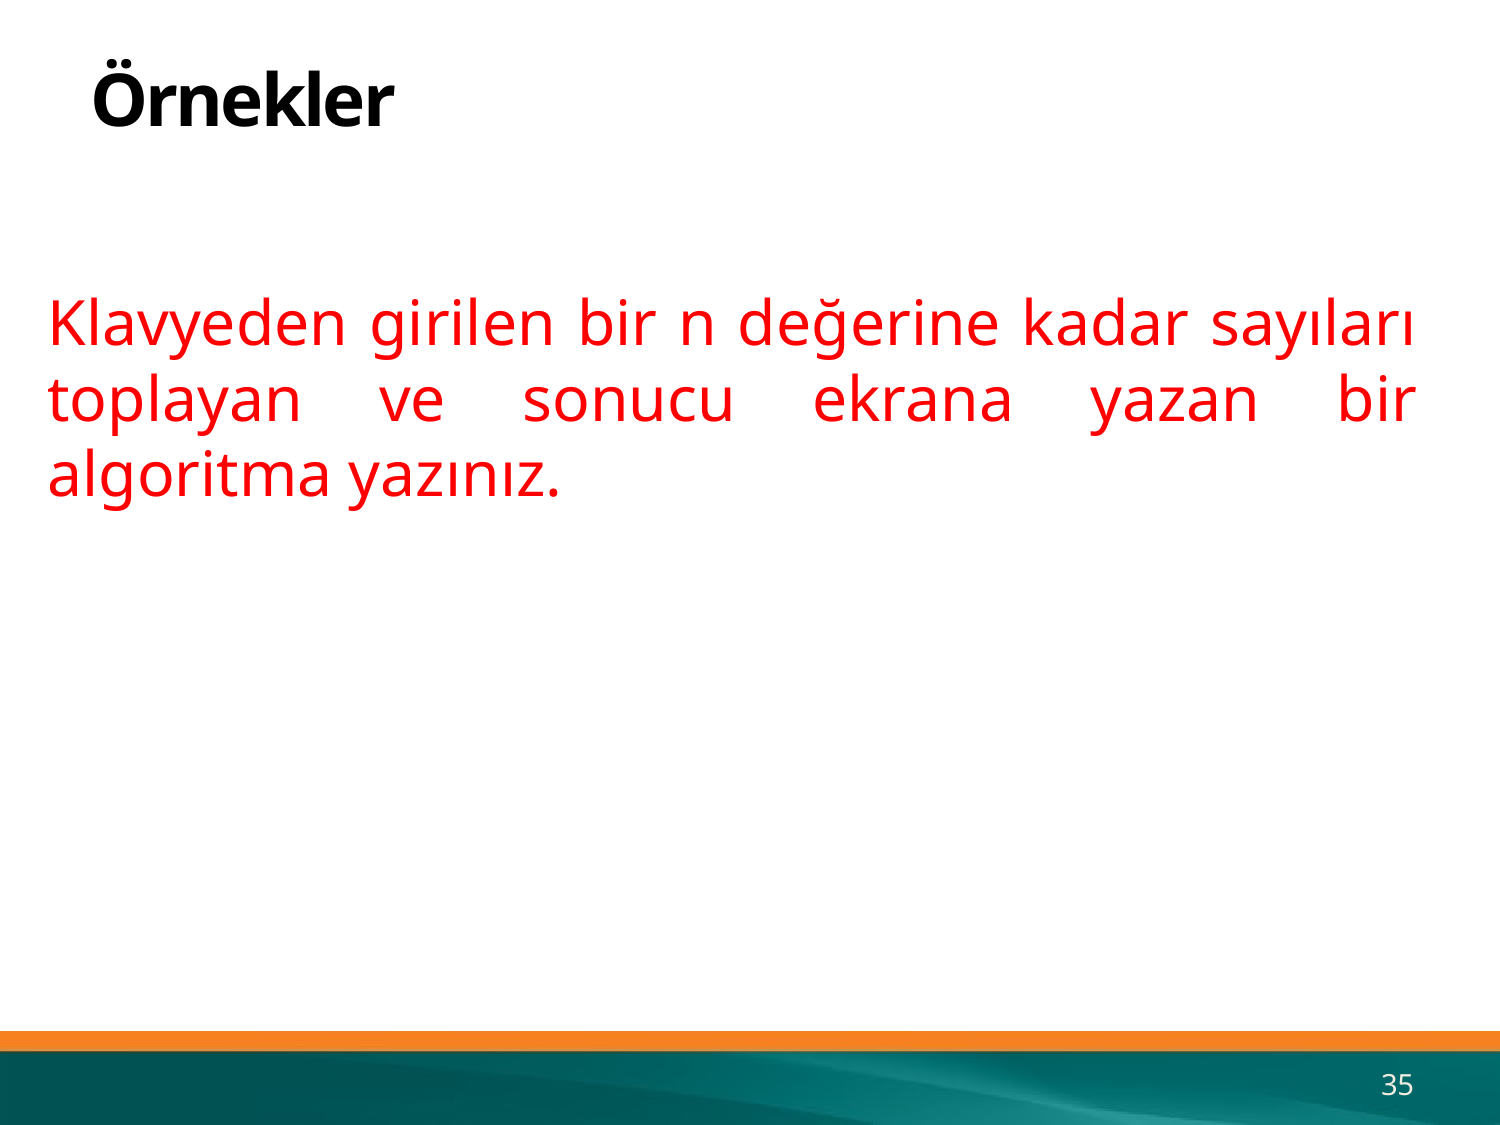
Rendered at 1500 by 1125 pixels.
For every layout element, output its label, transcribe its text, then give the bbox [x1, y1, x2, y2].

picture [0, 1031, 1500, 1125]
text_box Klavyeden girilen bir n değerine kadar sayıları toplayan ve sonucu ekrana yazan bir algoritma yazınız. [30, 275, 1435, 517]
slide_number 35 [1377, 1065, 1415, 1125]
title Örnekler [87, 51, 1378, 242]
